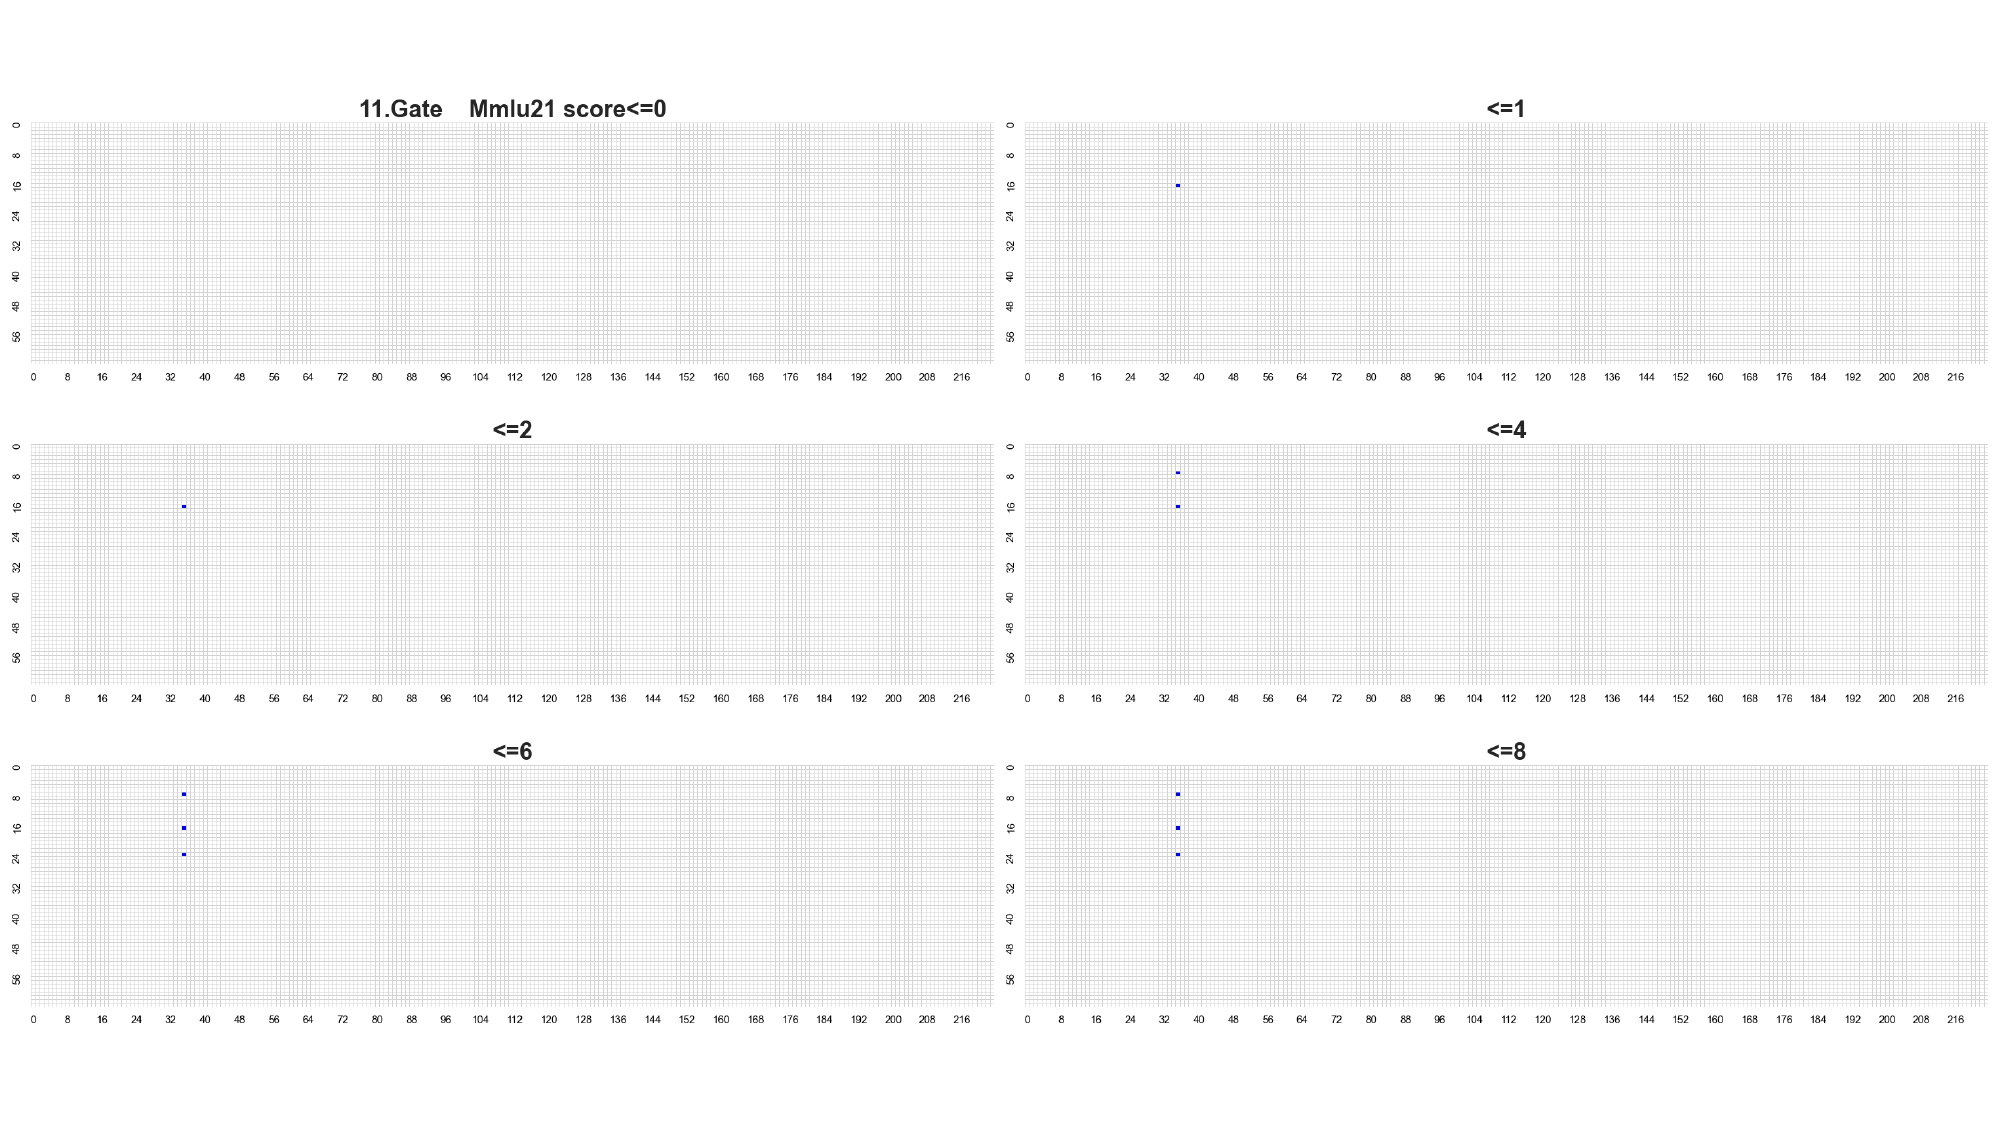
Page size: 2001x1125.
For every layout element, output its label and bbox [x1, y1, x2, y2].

picture [0, 87, 2000, 1037]
